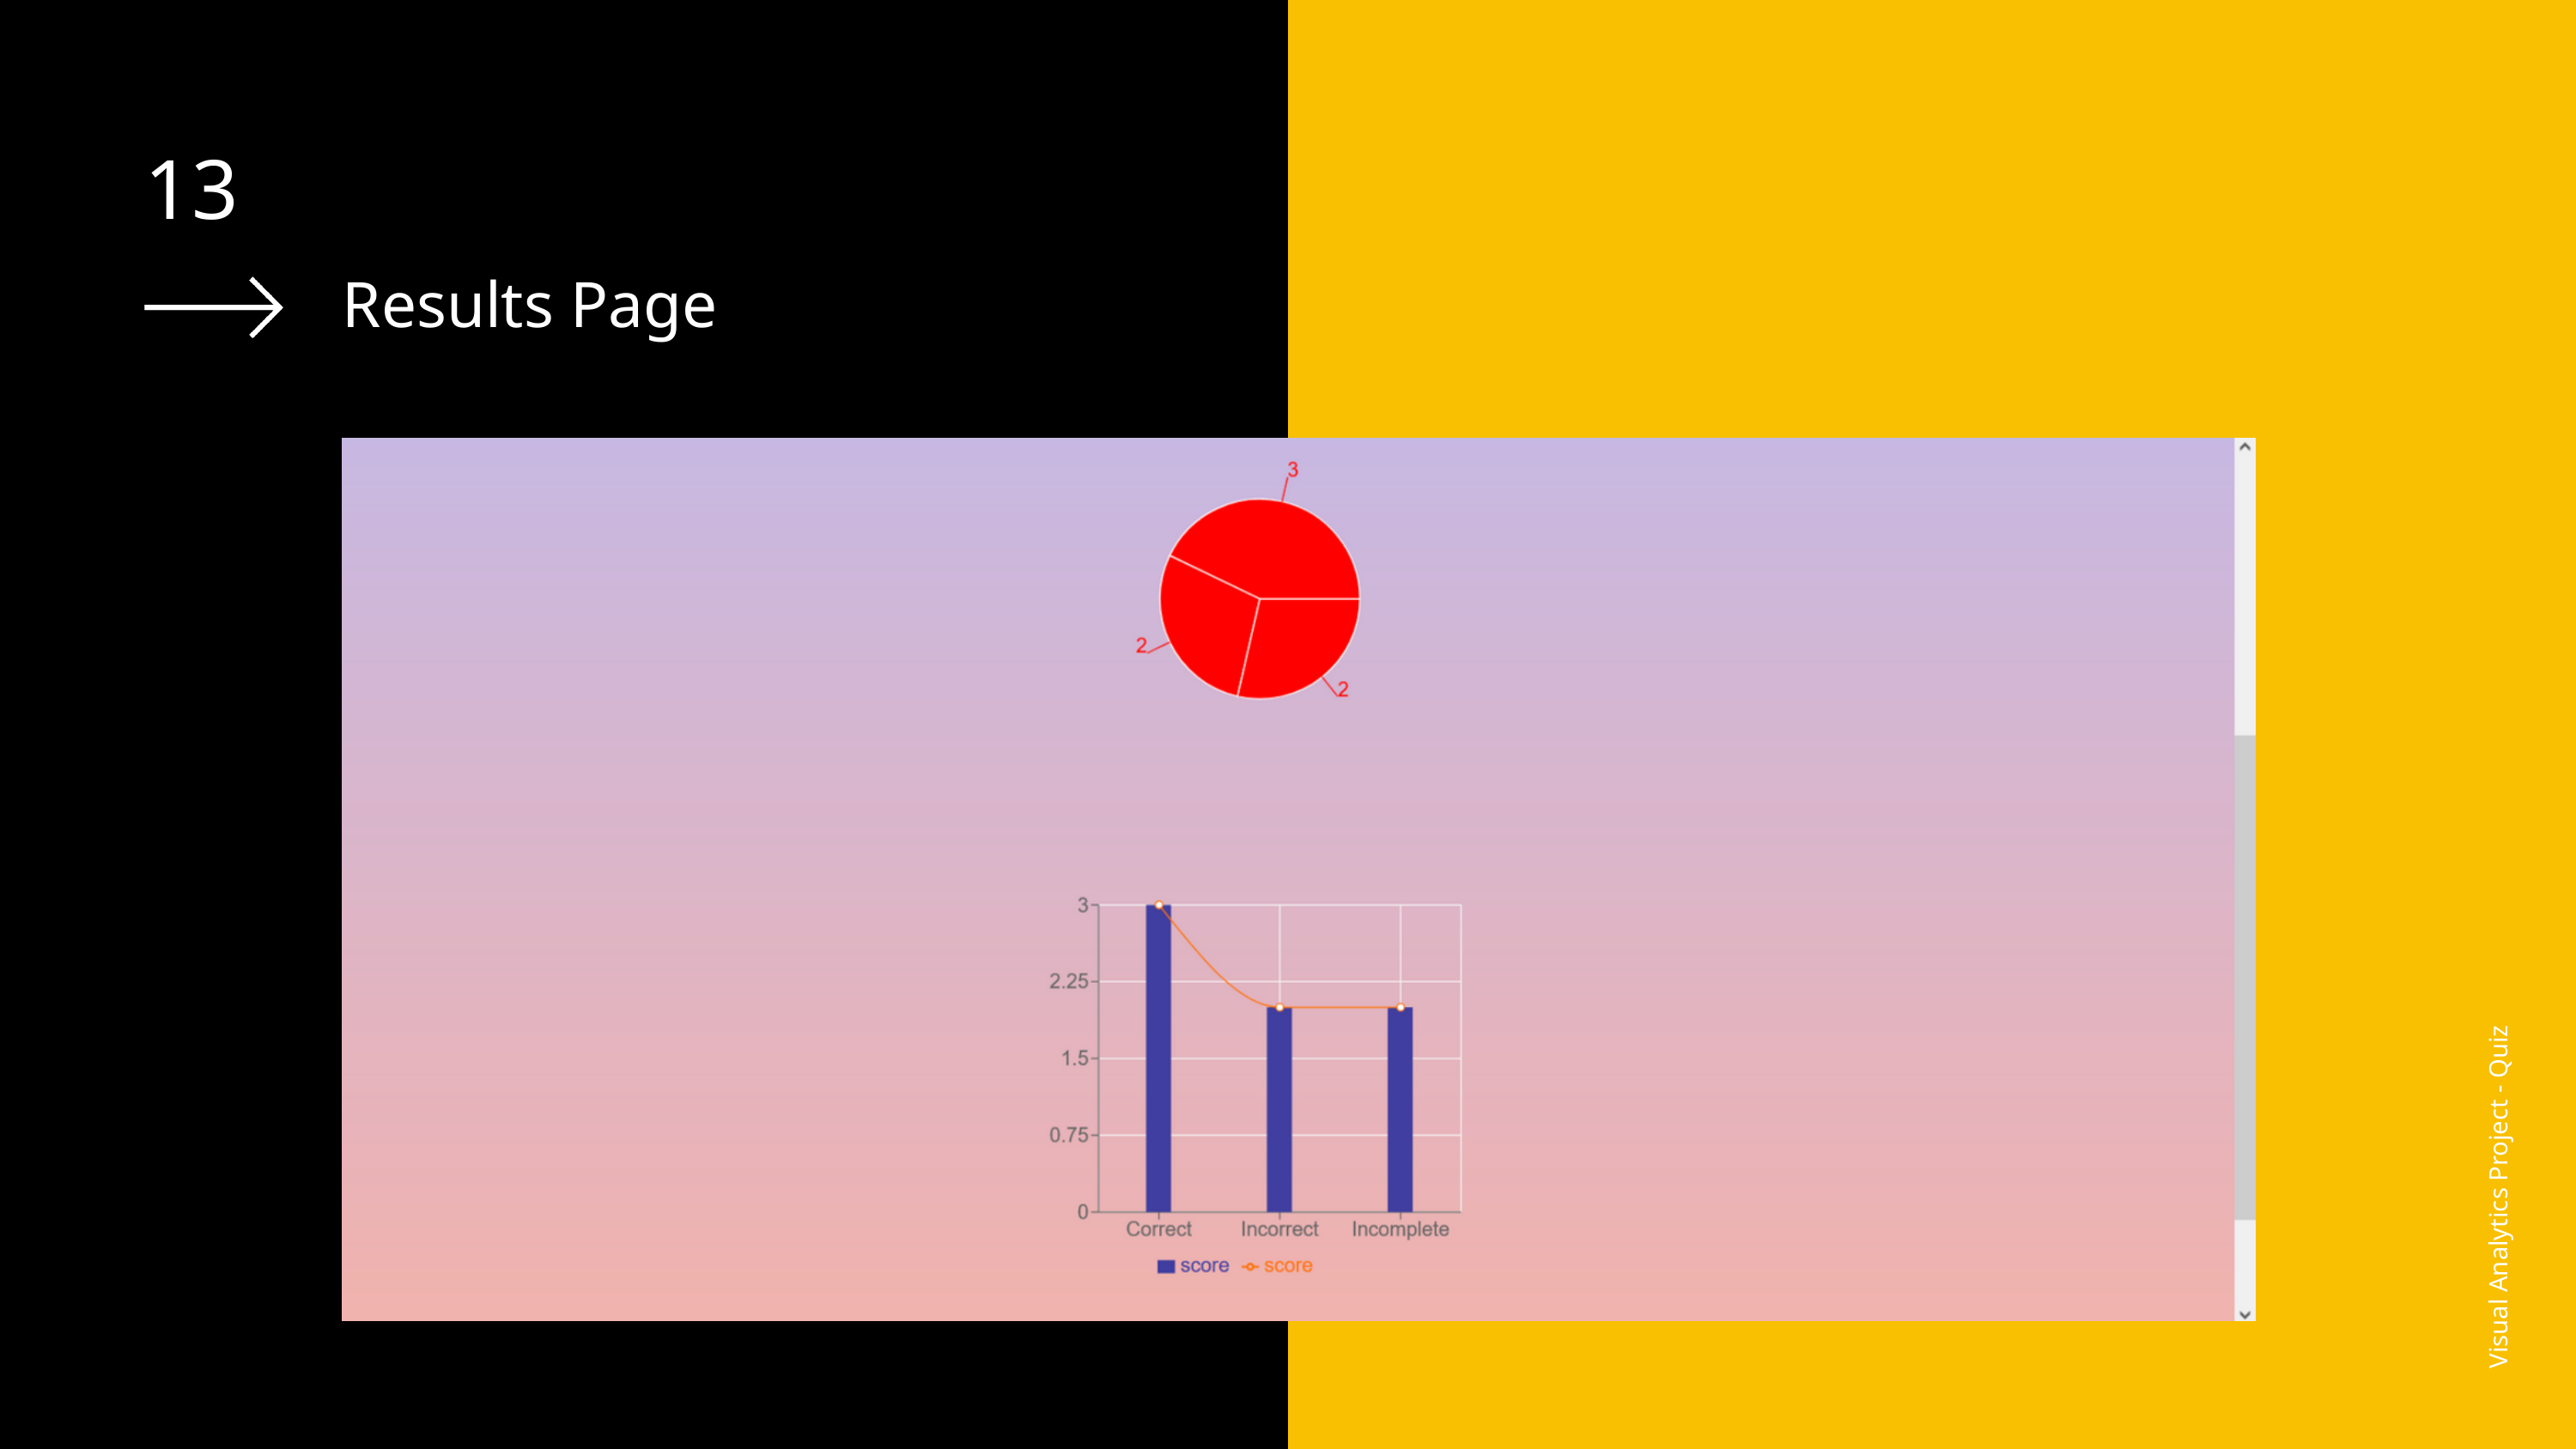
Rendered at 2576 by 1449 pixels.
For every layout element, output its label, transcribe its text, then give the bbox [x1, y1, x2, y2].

picture [342, 438, 2256, 1321]
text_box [1287, 0, 2576, 1449]
picture [144, 276, 283, 339]
text_box 13 [144, 153, 285, 236]
text_box Results Page [342, 277, 993, 341]
